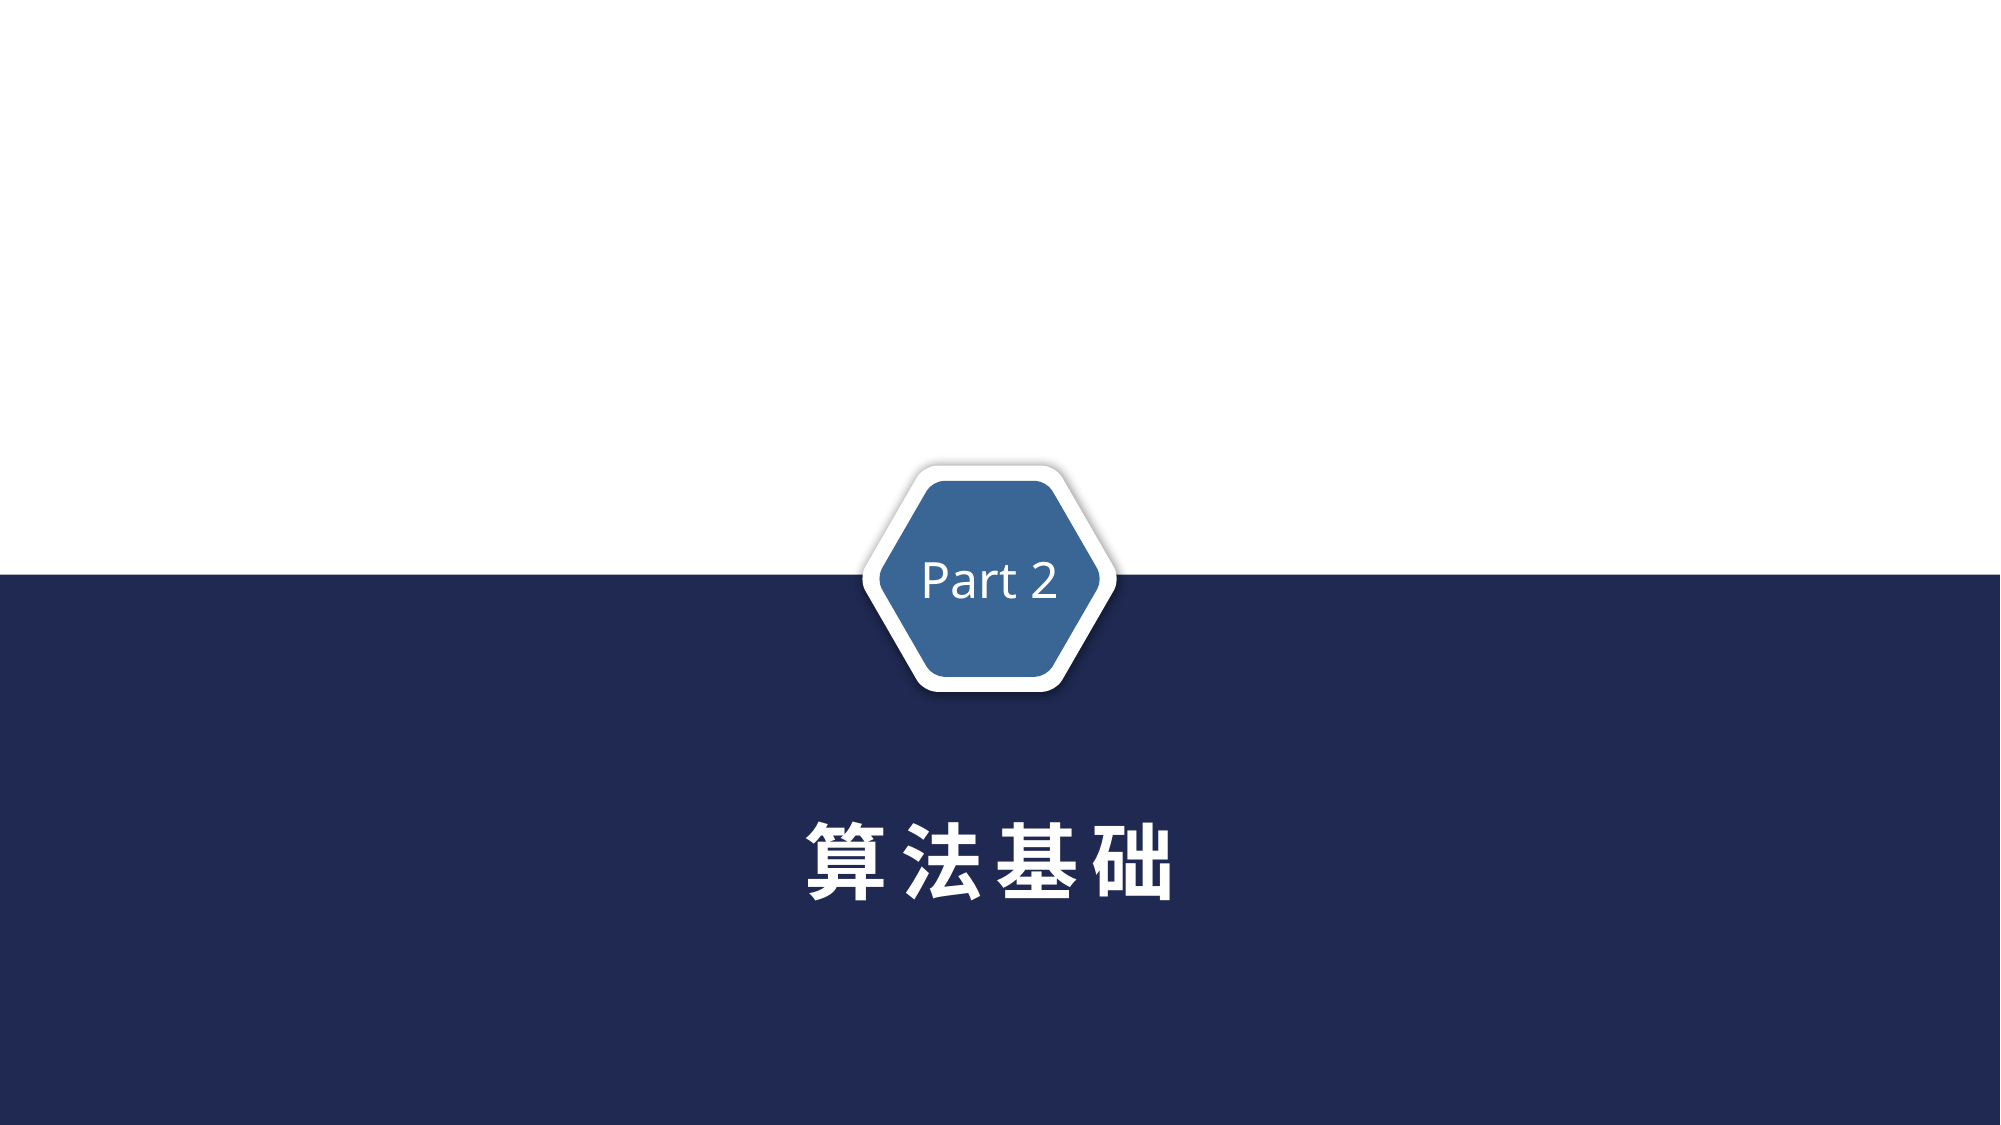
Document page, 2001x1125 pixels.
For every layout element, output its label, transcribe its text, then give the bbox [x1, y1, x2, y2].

text_box 算法基础 [332, 802, 1647, 918]
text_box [862, 465, 1117, 692]
text_box [0, 574, 2000, 1125]
